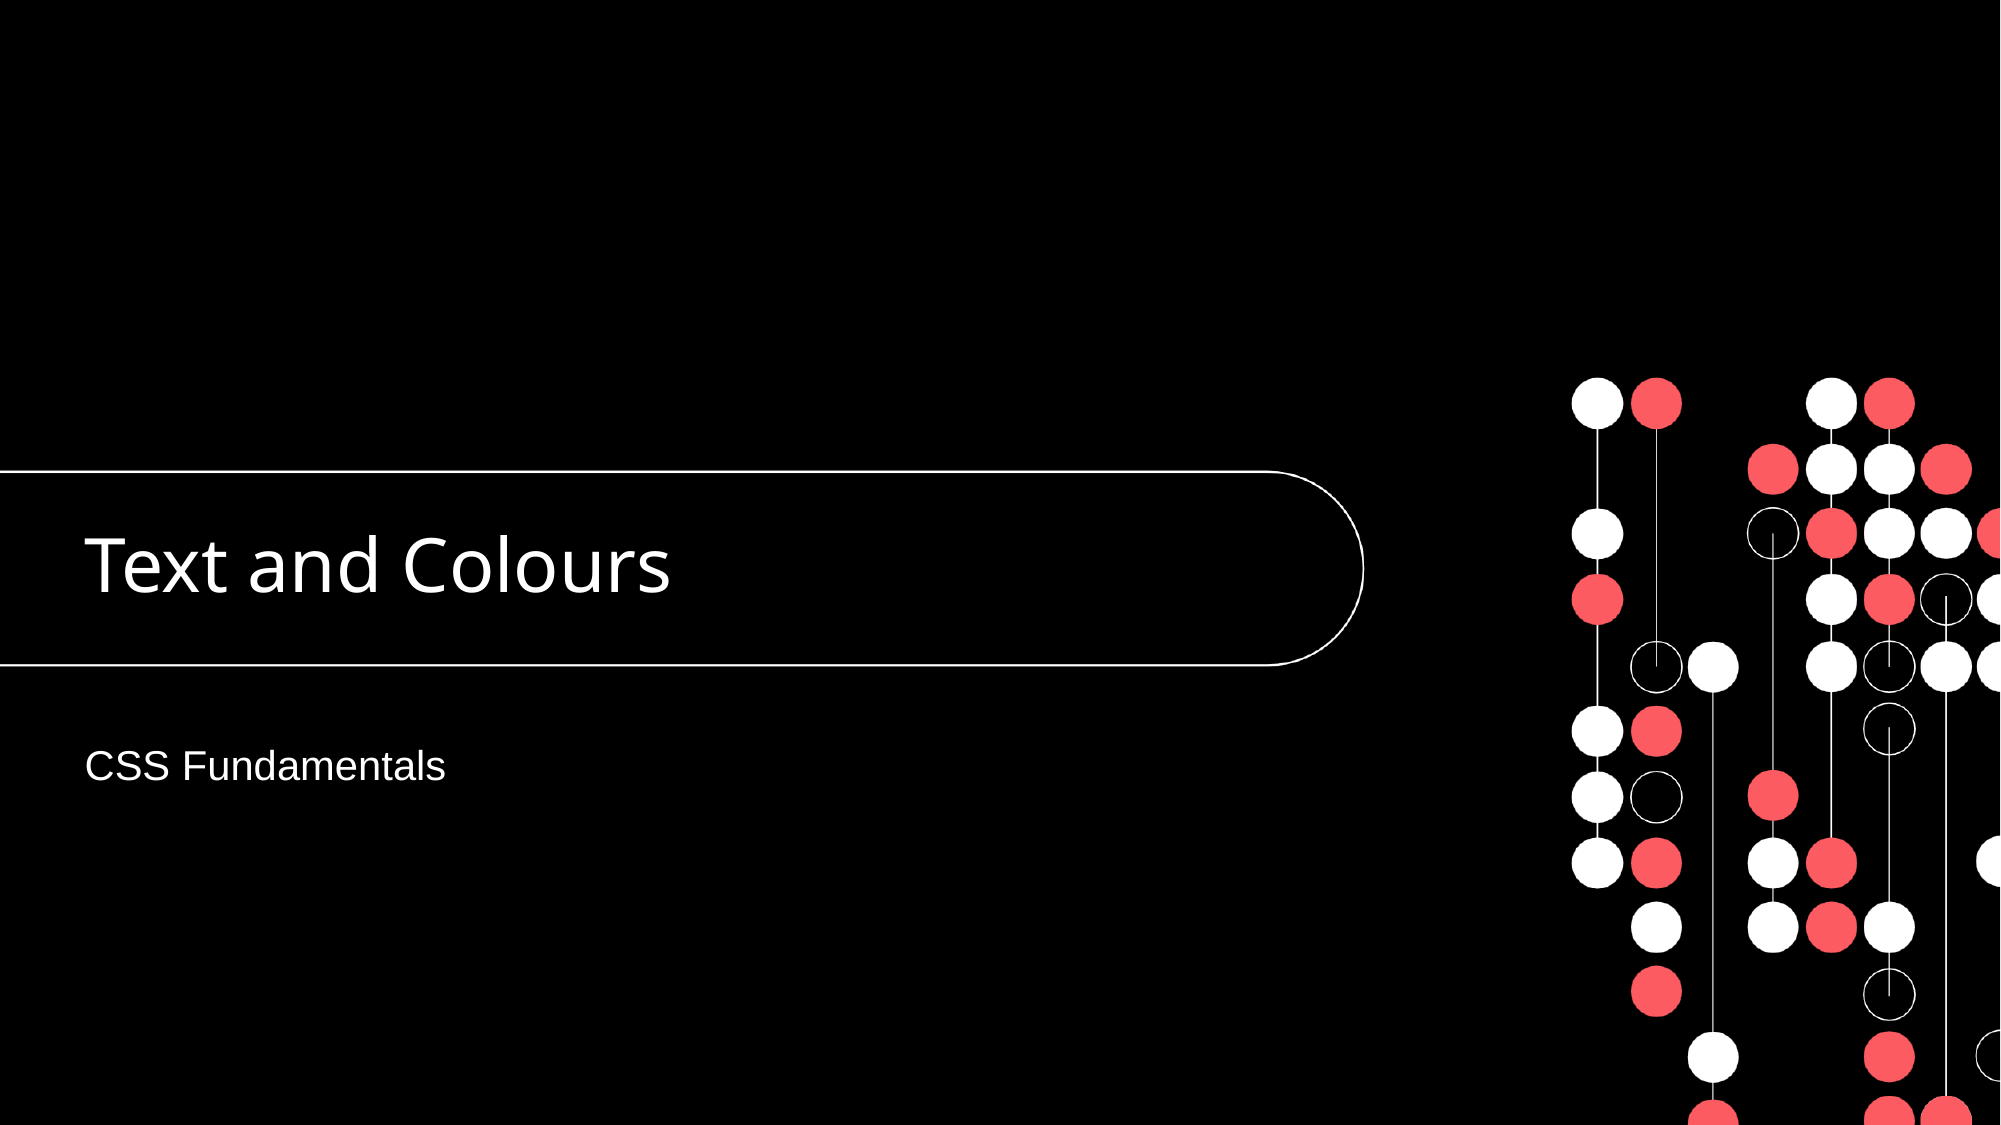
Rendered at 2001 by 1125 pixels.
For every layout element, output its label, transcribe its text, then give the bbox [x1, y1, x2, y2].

subtitle CSS Fundamentals [84, 731, 1278, 1041]
picture [0, 0, 2001, 1125]
title Text and Colours [84, 472, 1278, 665]
